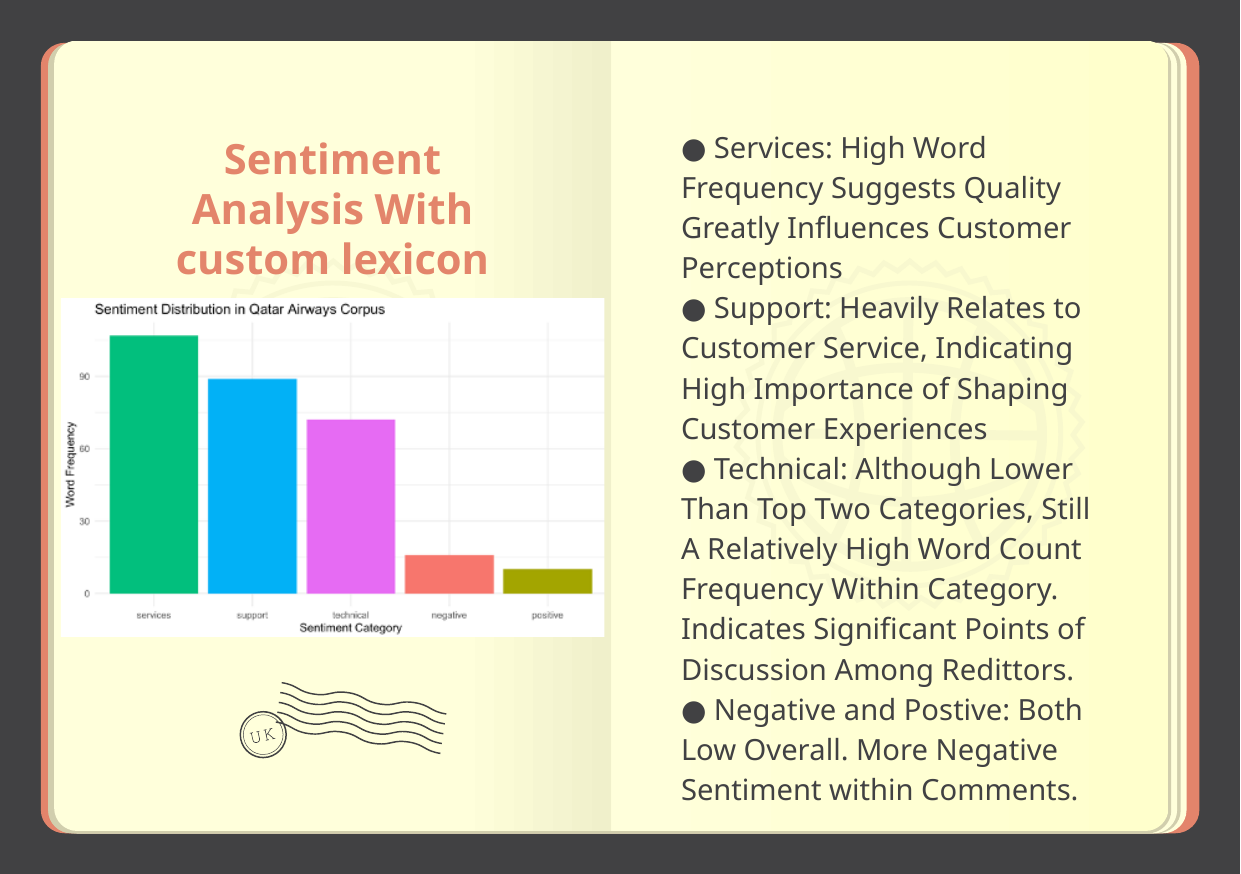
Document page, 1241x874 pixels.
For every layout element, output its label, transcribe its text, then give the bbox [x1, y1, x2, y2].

subtitle ● Services: High Word Frequency Suggests Quality Greatly Influences Customer Perceptions ● Support: Heavily Relates to Customer Service, Indicating High Importance of Shaping Customer Experiences ● Technical: Although Lower Than Top Two Categories, Still A Relatively High Word Count Frequency Within Category. Indicates Significant Points of Discussion Among Redittors. ● Negative and Postive: Both Low Overall. More Negative Sentiment within Comments. [665, 108, 1126, 818]
title Sentiment Analysis With custom lexicon [131, 150, 534, 265]
picture [60, 298, 605, 637]
